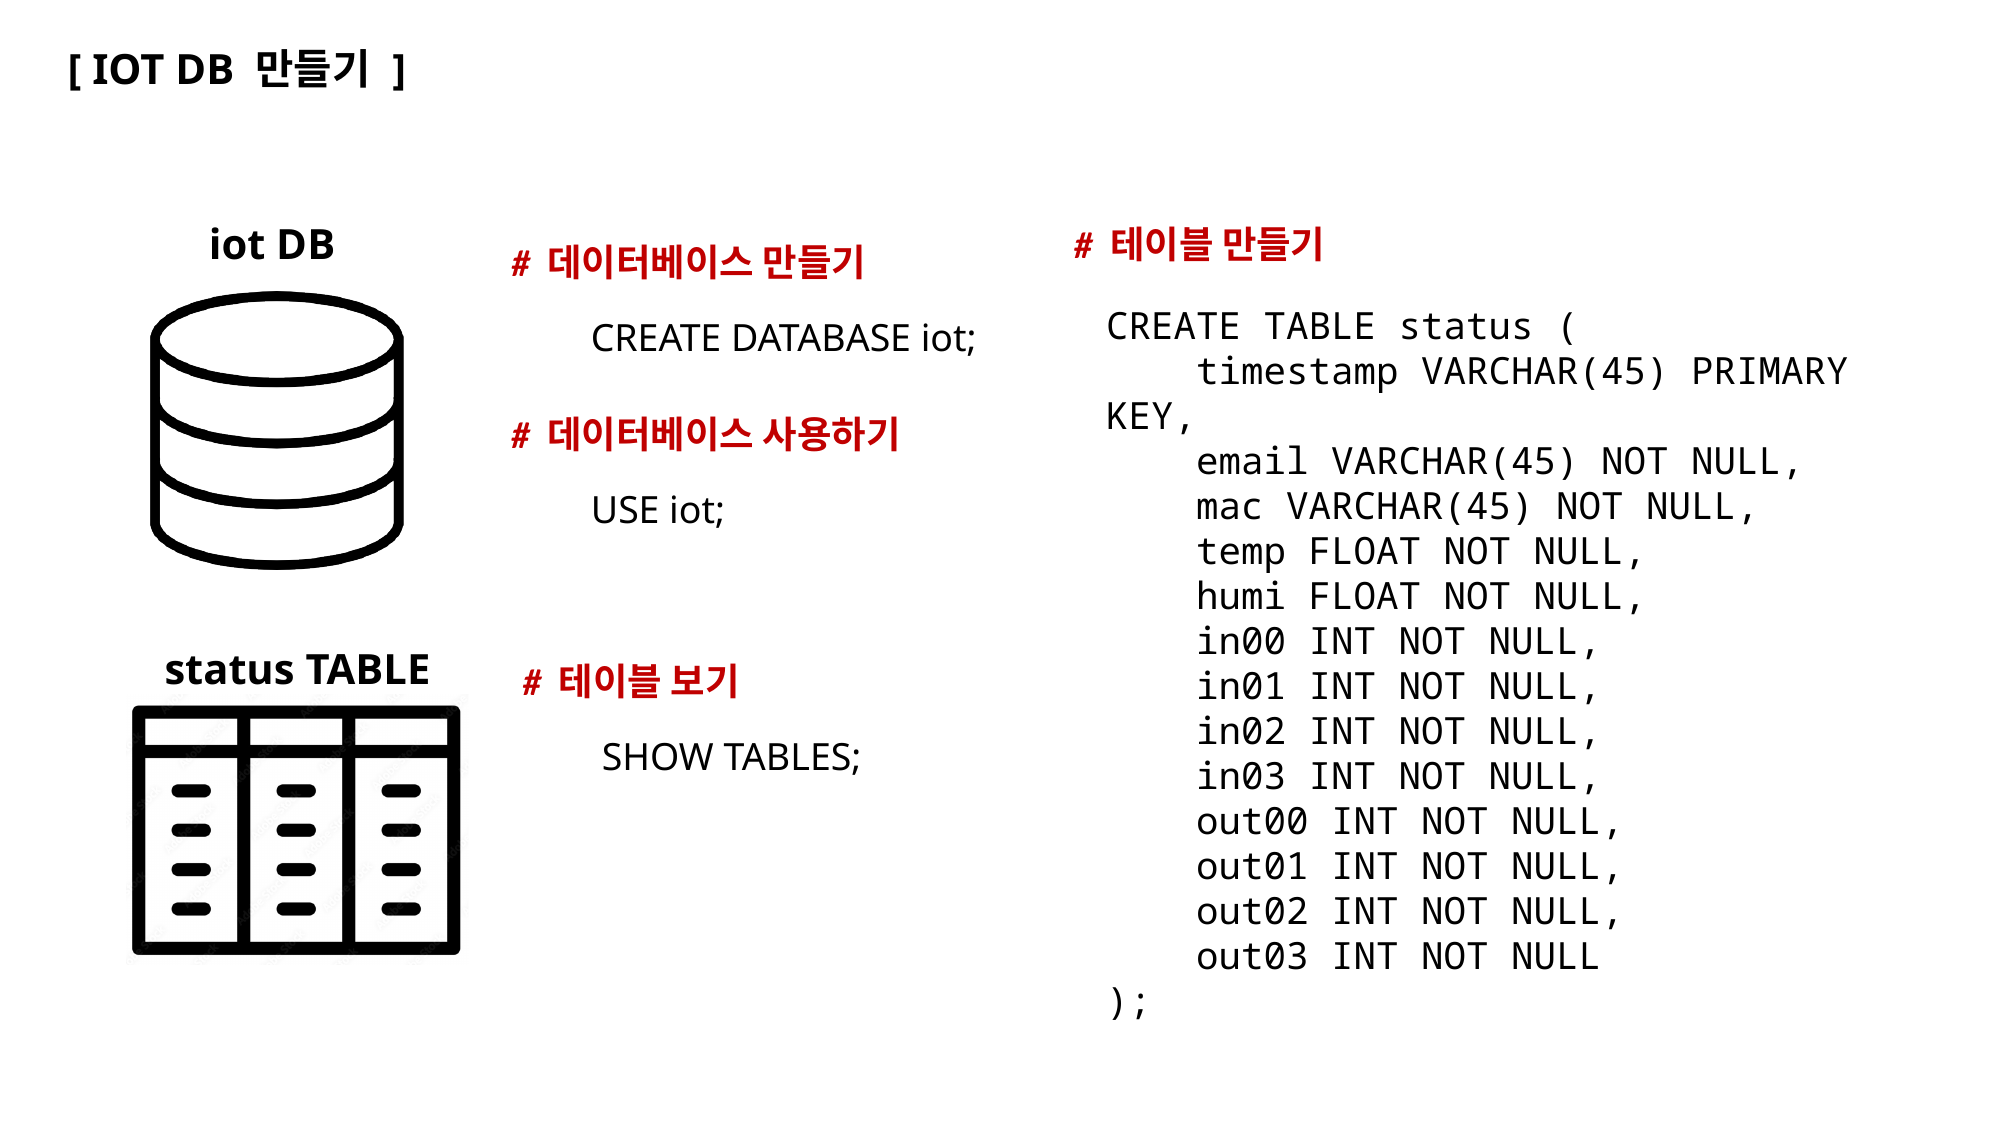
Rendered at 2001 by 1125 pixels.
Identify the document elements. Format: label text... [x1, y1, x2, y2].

text_box USE iot; [576, 478, 855, 539]
text_box CREATE DATABASE iot; [576, 306, 1069, 367]
text_box # 테이블 보기 [507, 650, 866, 711]
text_box # 테이블 만들기 [1059, 213, 1982, 274]
text_box CREATE TABLE status ( timestamp VARCHAR(45) PRIMARY KEY, email VARCHAR(45) NOT NULL, mac VARCHAR(45) NOT NULL, temp FLOAT NOT NULL, humi FLOAT NOT NULL, in00 INT NOT NULL, in01 INT NOT NULL, in02 INT NOT NULL, in03 INT NOT NULL, out00 INT NOT NULL, out01 INT NOT NULL, out02 INT NOT NULL, out03 INT NOT NULL ); [1091, 294, 1933, 1030]
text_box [137, 217, 417, 571]
text_box # 데이터베이스 만들기 [496, 232, 1020, 292]
text_box [ IOT DB 만들기 ] [67, 42, 407, 93]
text_box # 데이터베이스 사용하기 [496, 403, 1011, 464]
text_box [125, 642, 469, 966]
text_box SHOW TABLES; [587, 725, 943, 785]
